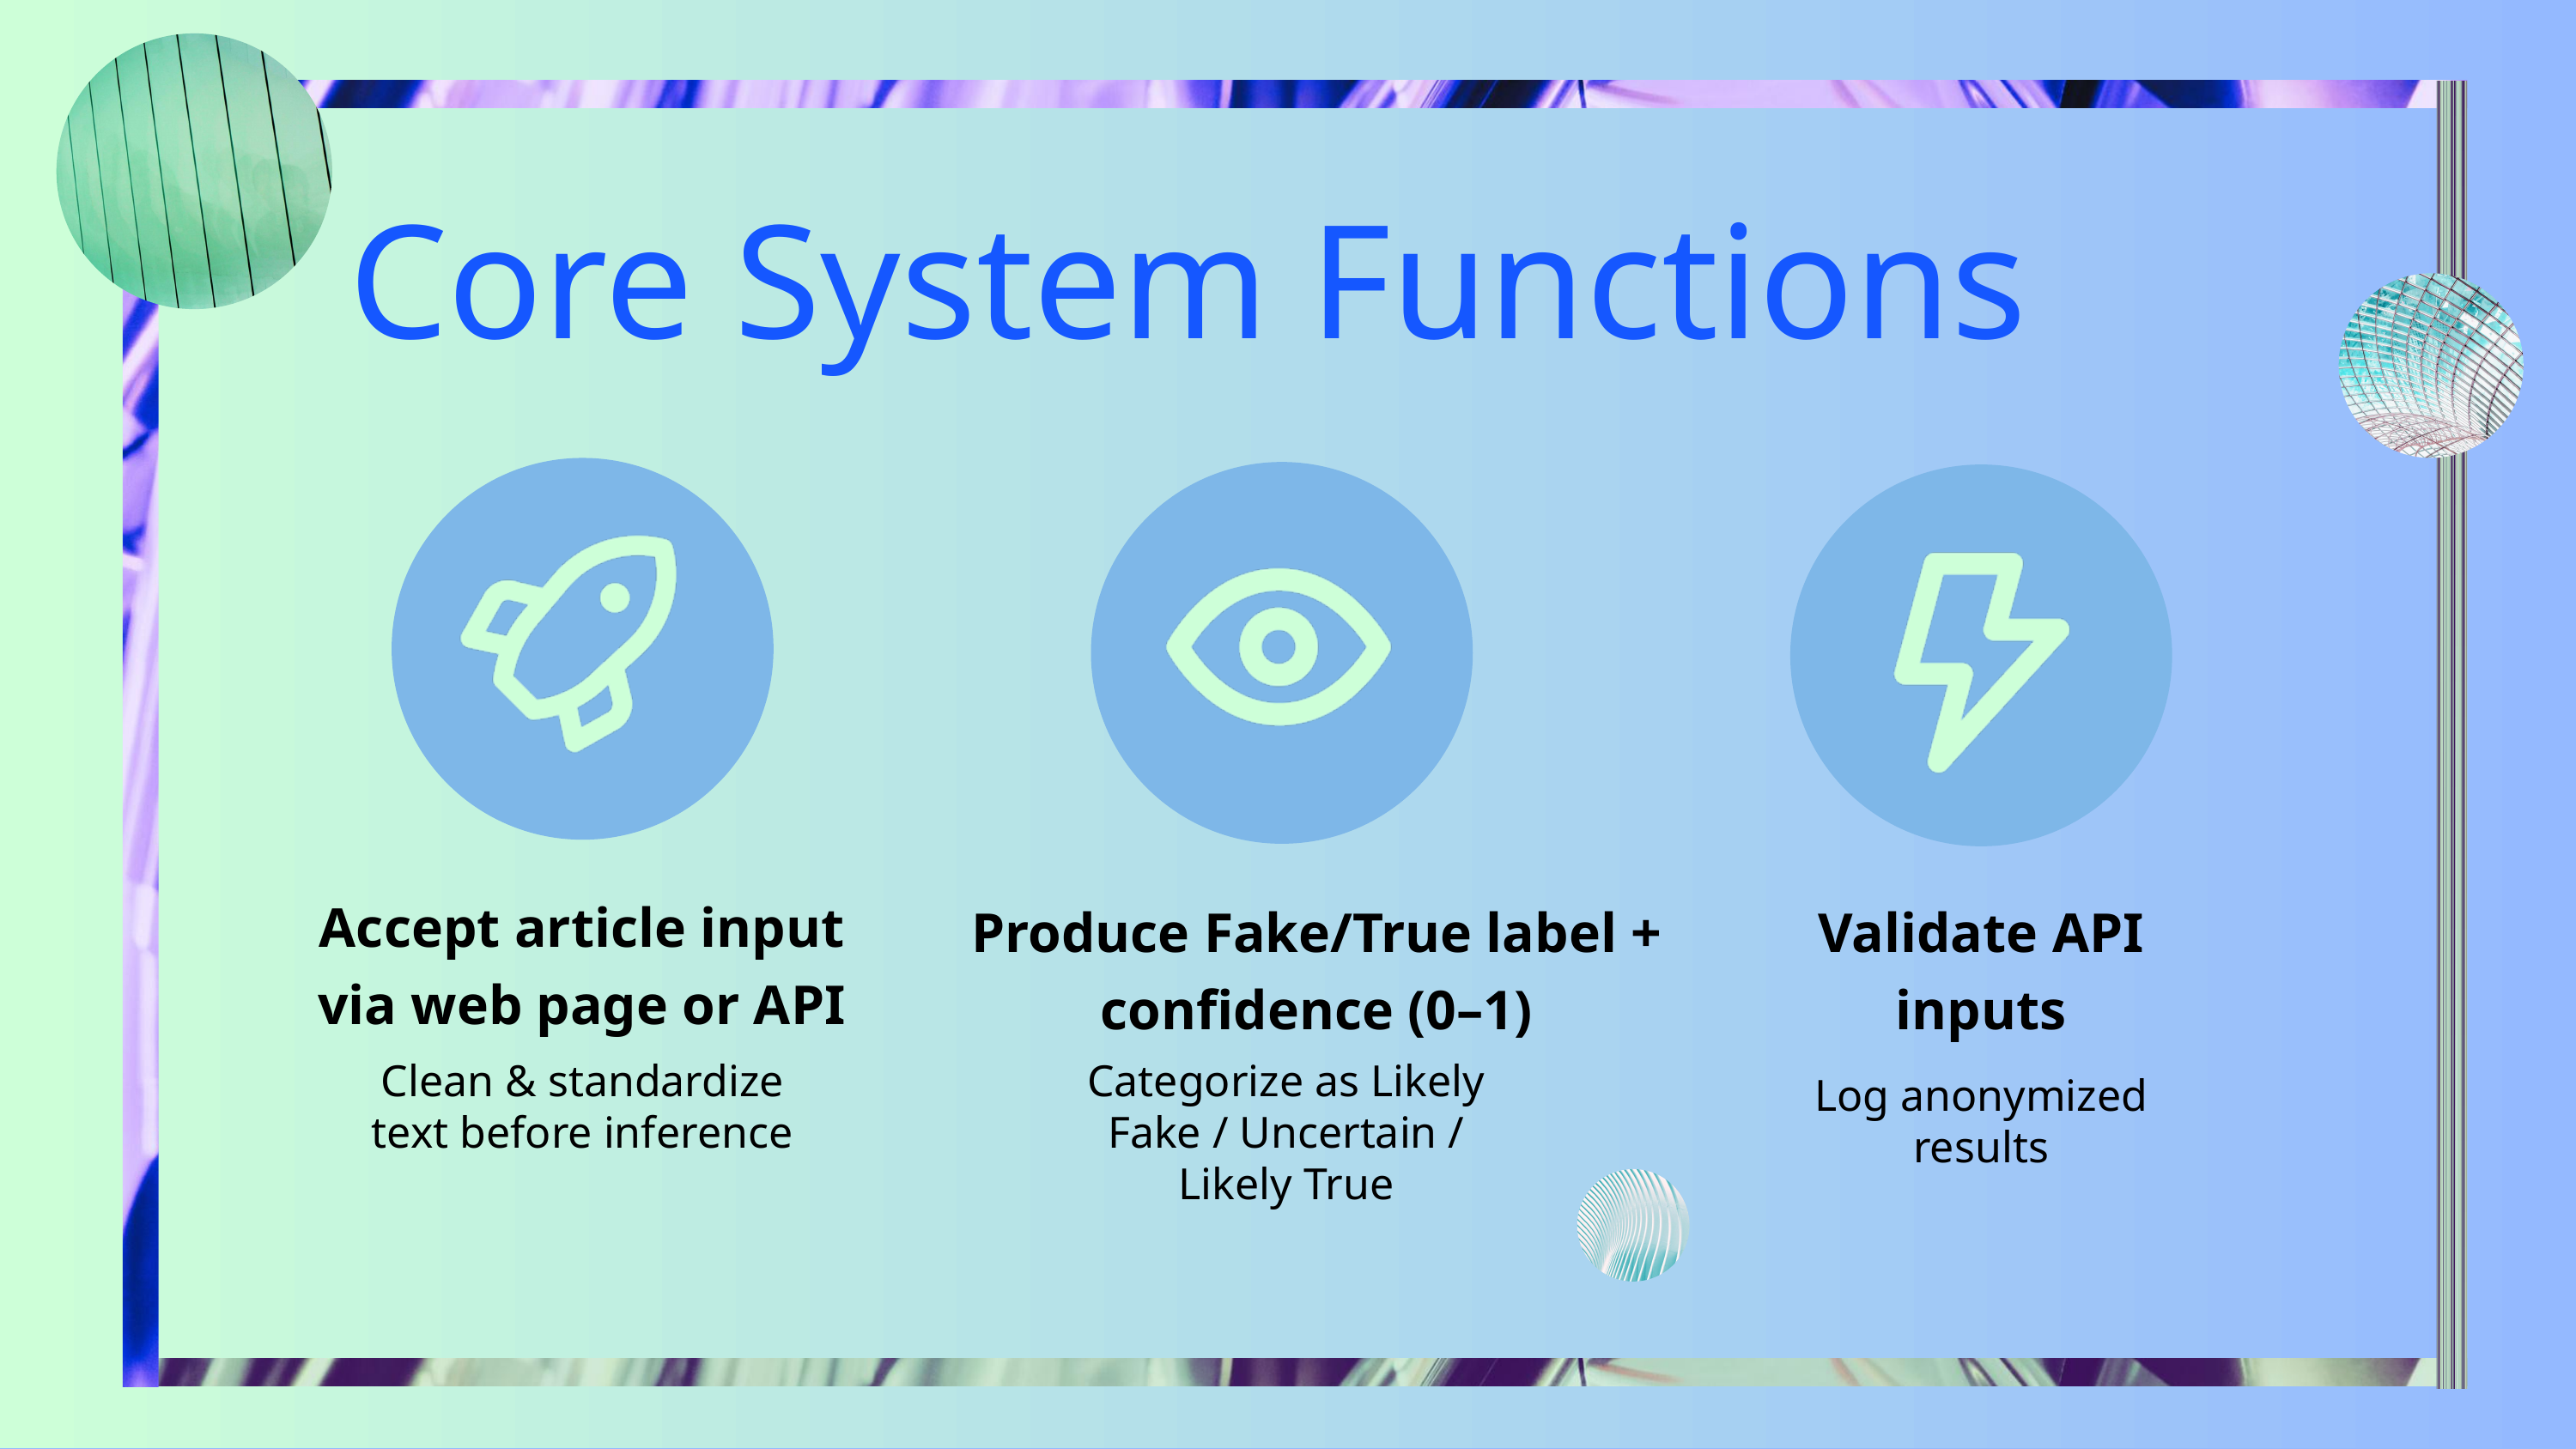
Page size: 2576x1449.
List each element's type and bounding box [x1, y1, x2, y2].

text_box [122, 79, 2468, 1389]
picture [439, 500, 702, 806]
text_box [1091, 461, 1473, 845]
text_box [391, 458, 775, 840]
picture [1872, 505, 2106, 811]
picture [1122, 502, 1425, 809]
text_box [56, 33, 295, 286]
text_box [1789, 464, 2172, 847]
text_box [2471, 282, 2524, 449]
